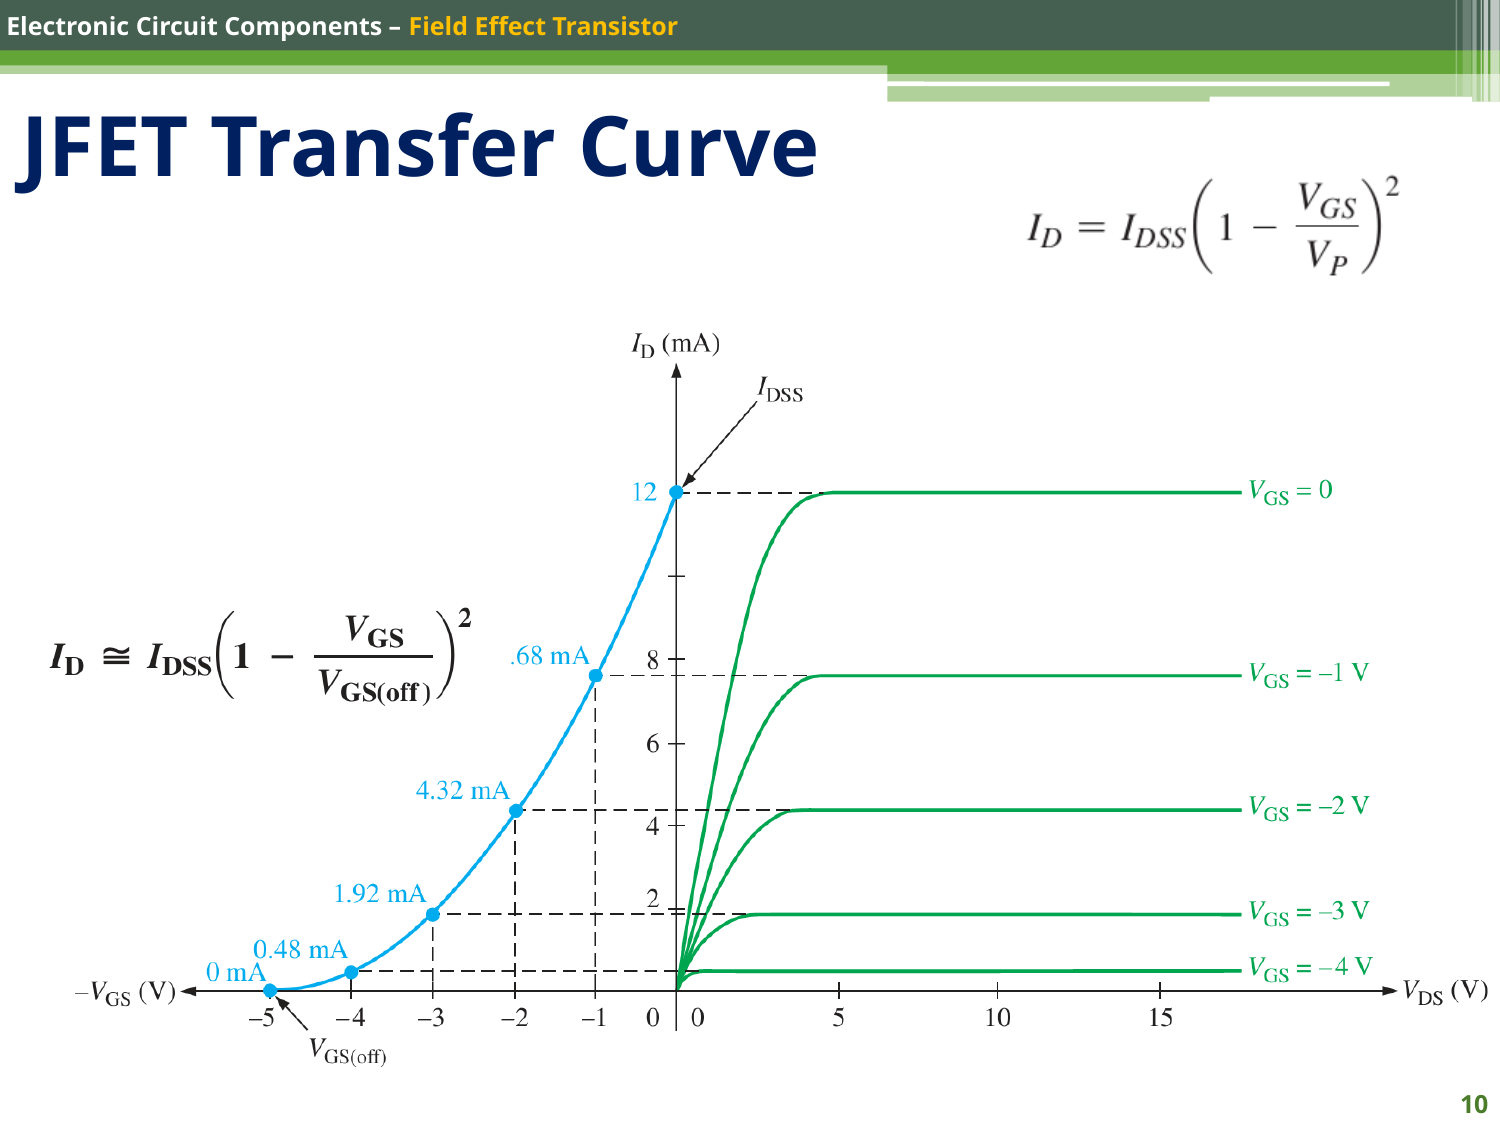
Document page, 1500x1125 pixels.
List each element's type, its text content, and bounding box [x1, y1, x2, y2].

picture [27, 320, 1500, 1081]
picture [1019, 165, 1403, 286]
title JFET Transfer Curve [6, 77, 1485, 209]
